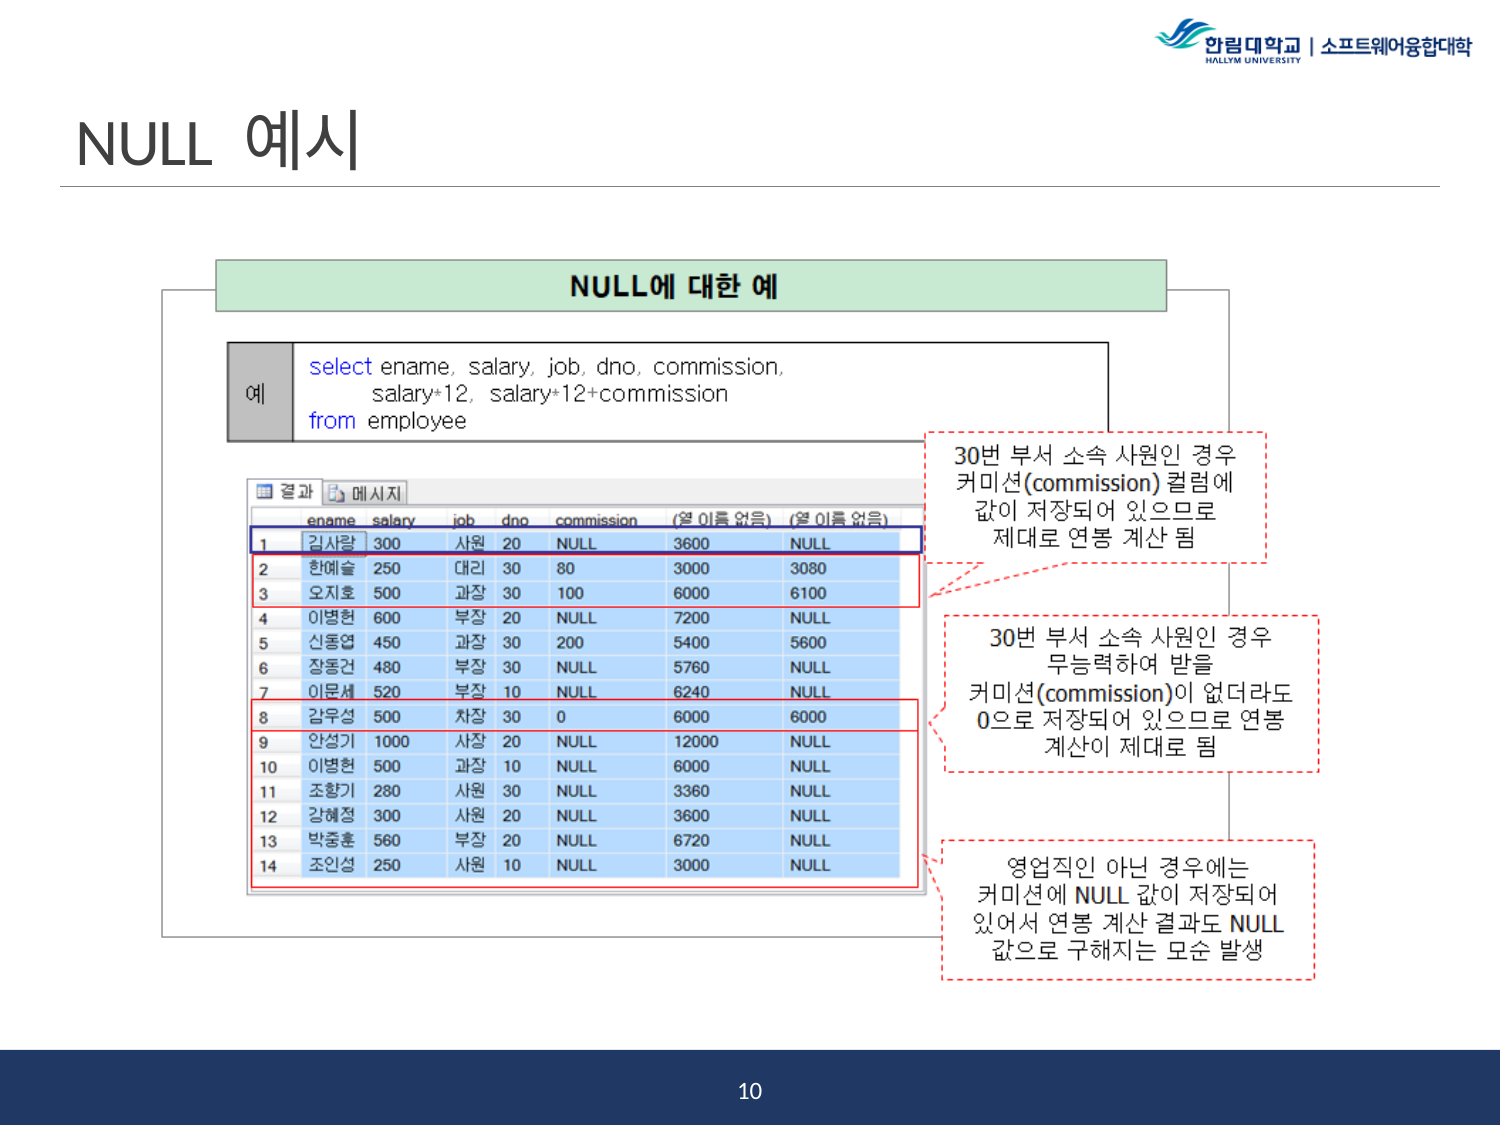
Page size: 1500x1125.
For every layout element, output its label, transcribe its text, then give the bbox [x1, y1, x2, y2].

picture [1148, 7, 1483, 76]
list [152, 251, 1338, 1030]
slide_number 9 [669, 1059, 831, 1120]
title NULL 예시 [60, 62, 1440, 187]
